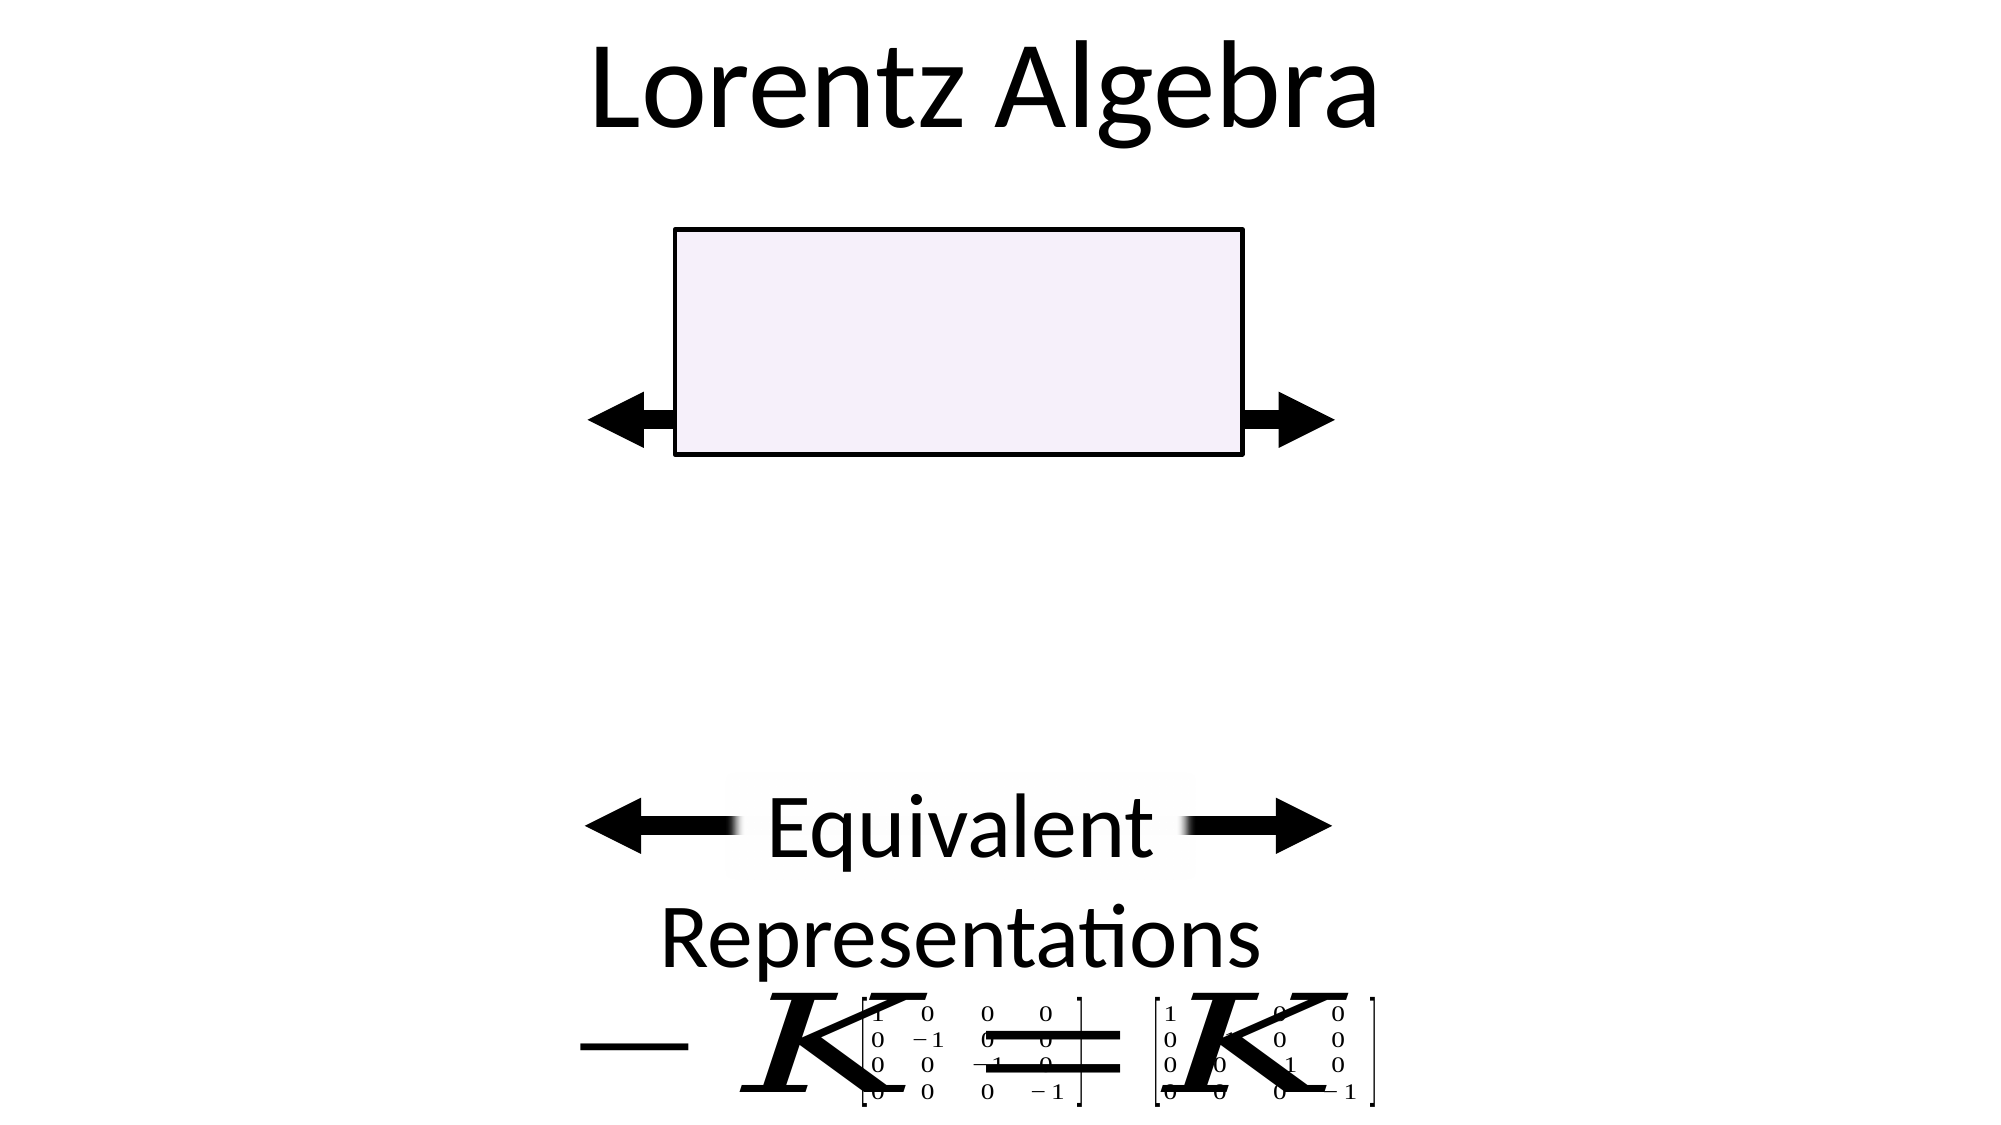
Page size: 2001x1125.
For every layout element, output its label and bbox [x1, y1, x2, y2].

text_box [554, 973, 1378, 1125]
text_box [637, 758, 1285, 973]
